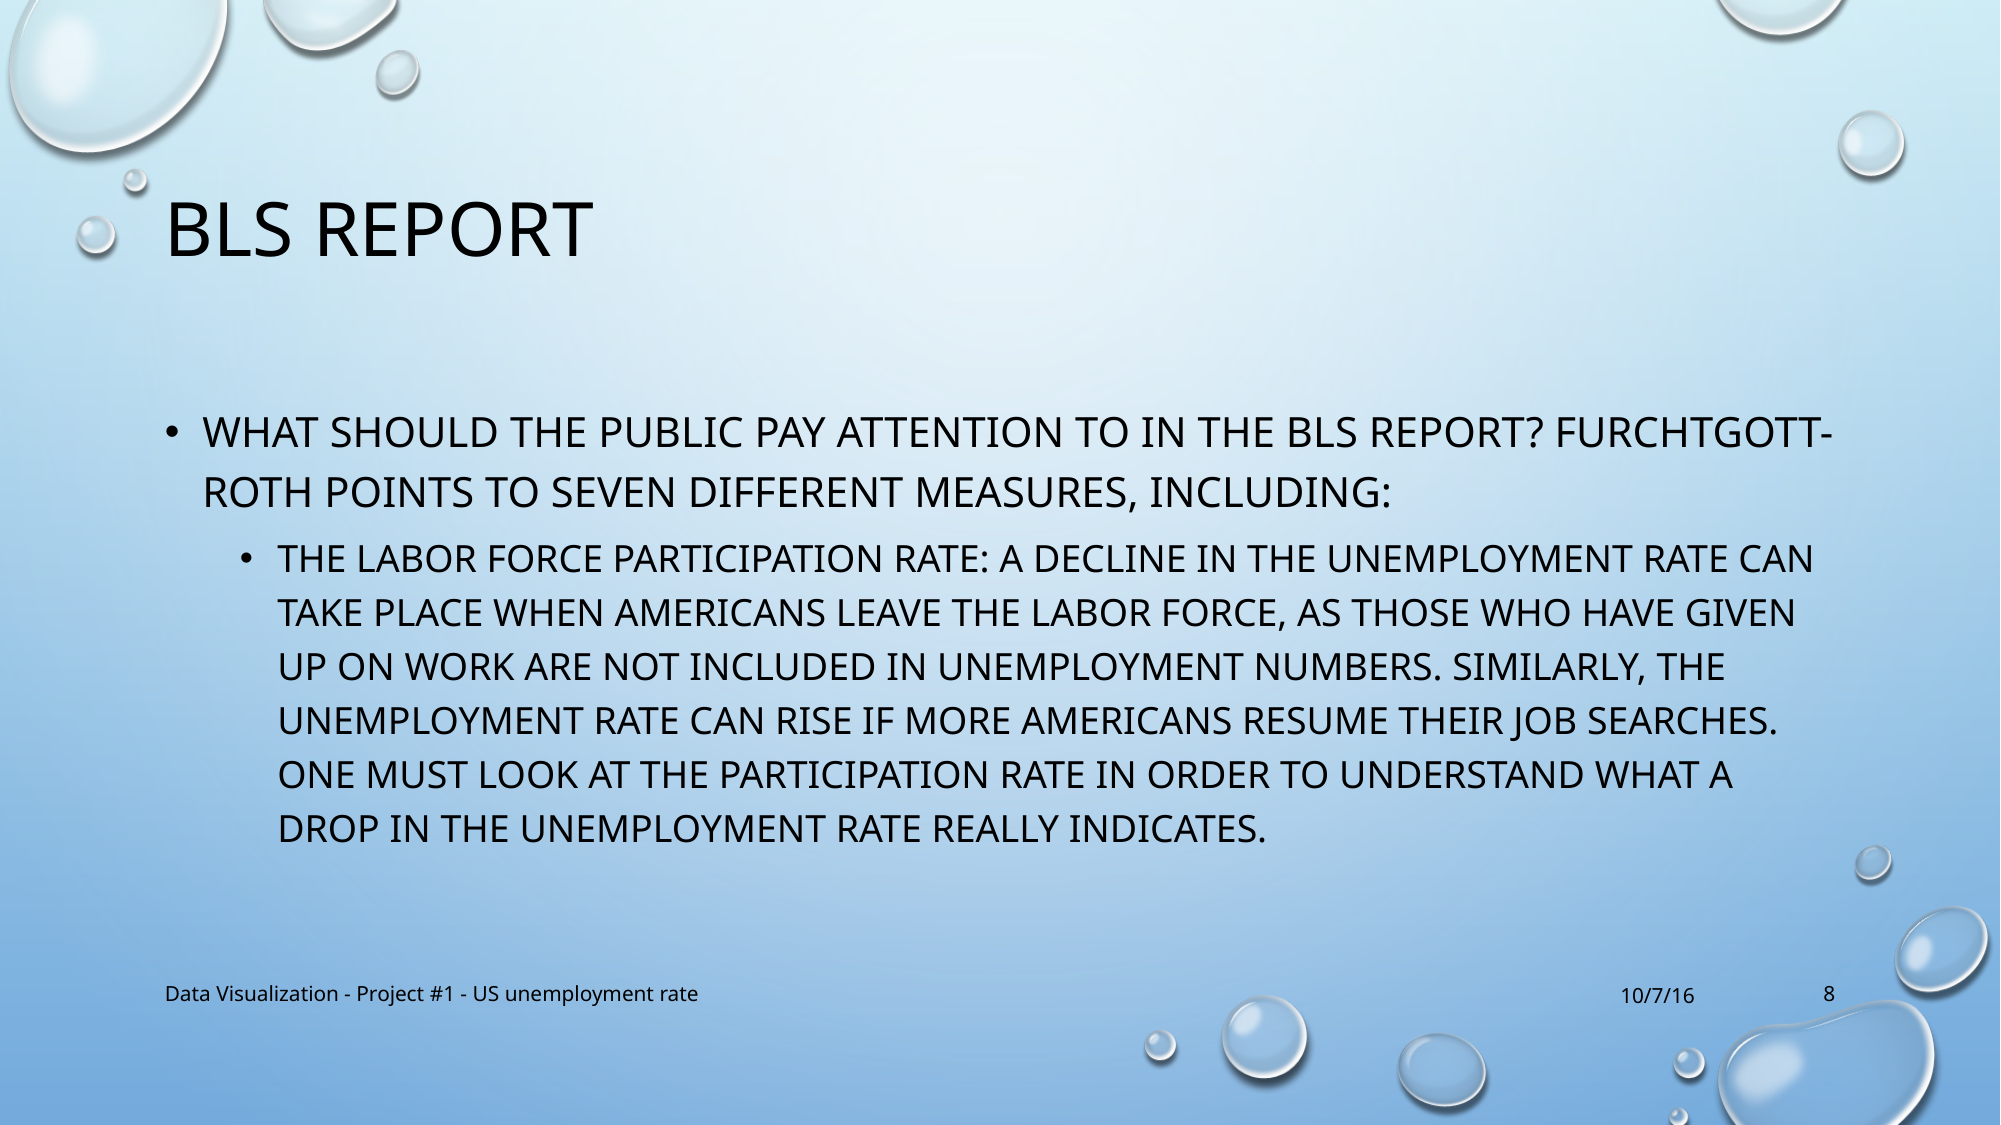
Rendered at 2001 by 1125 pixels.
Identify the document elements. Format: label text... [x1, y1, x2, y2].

picture [0, 0, 2000, 1125]
list What should the public pay attention to in the BLS report? Furchtgott-Roth points to seven different measures, including: The labor force participation rate: A decline in the unemployment rate can take place when Americans leave the labor force, as those who have given up on work are not included in unemployment numbers. Similarly, the unemployment rate can rise if more Americans resume their job searches. One must look at the participation rate in order to understand what a drop in the unemployment rate really indicates. [149, 388, 1850, 950]
title BLS report [149, 101, 1851, 364]
footer Data Visualization - Project #1 - US unemployment rate [149, 965, 1245, 1025]
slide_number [1259, 965, 1710, 1025]
slide_number 8 [1724, 965, 1851, 1025]
